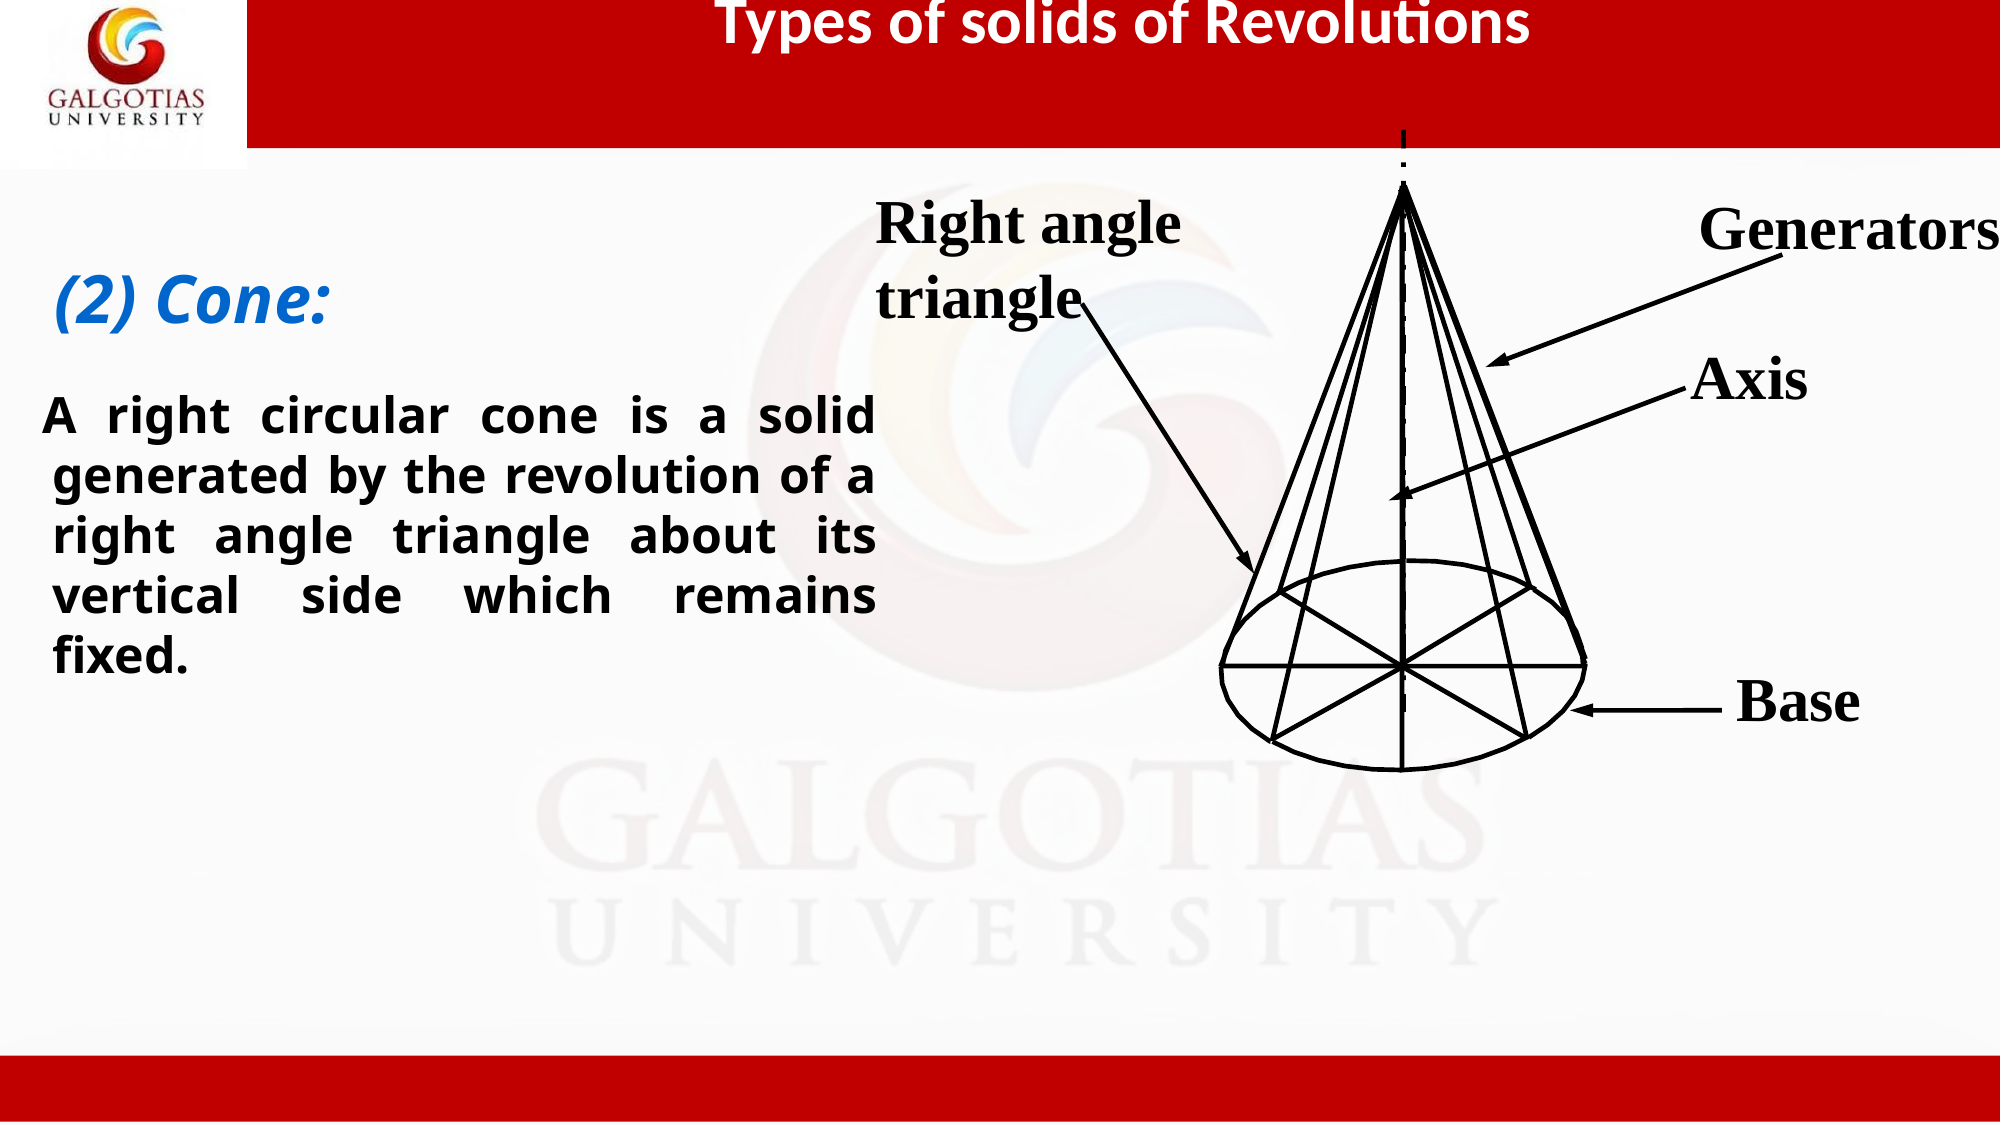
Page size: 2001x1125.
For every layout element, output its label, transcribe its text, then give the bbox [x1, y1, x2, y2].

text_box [1485, 179, 2000, 368]
text_box [1273, 742, 1400, 770]
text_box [1569, 651, 1885, 743]
text_box (2) Cone: [39, 249, 503, 345]
text_box A right circular cone is a solid generated by the revolution of a right angle triangle about its vertical side which remains fixed. [27, 376, 892, 691]
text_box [1402, 501, 1586, 666]
text_box [1529, 685, 1569, 737]
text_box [1401, 185, 1485, 329]
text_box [1388, 329, 1839, 501]
text_box [1399, 740, 1522, 771]
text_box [1271, 667, 1402, 741]
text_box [861, 173, 1255, 574]
picture [0, 0, 247, 169]
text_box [1400, 666, 1528, 740]
text_box [0, 1055, 2000, 1122]
text_box [1221, 669, 1271, 742]
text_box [1220, 190, 1402, 667]
text_box Types of solids of Revolutions [247, 0, 2000, 149]
